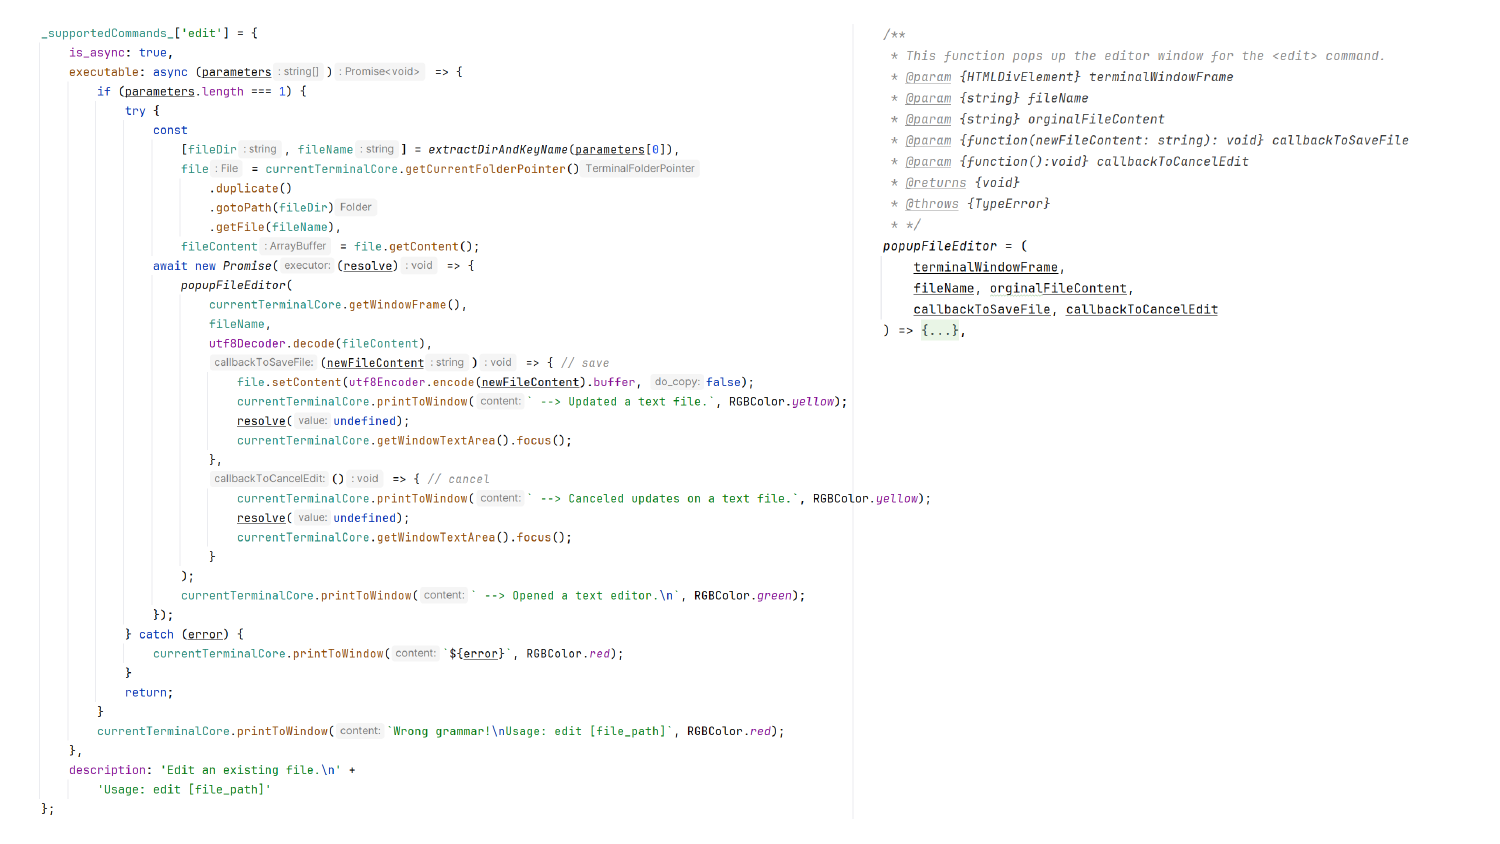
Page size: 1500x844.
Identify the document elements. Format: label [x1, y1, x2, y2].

picture [35, 24, 1415, 819]
